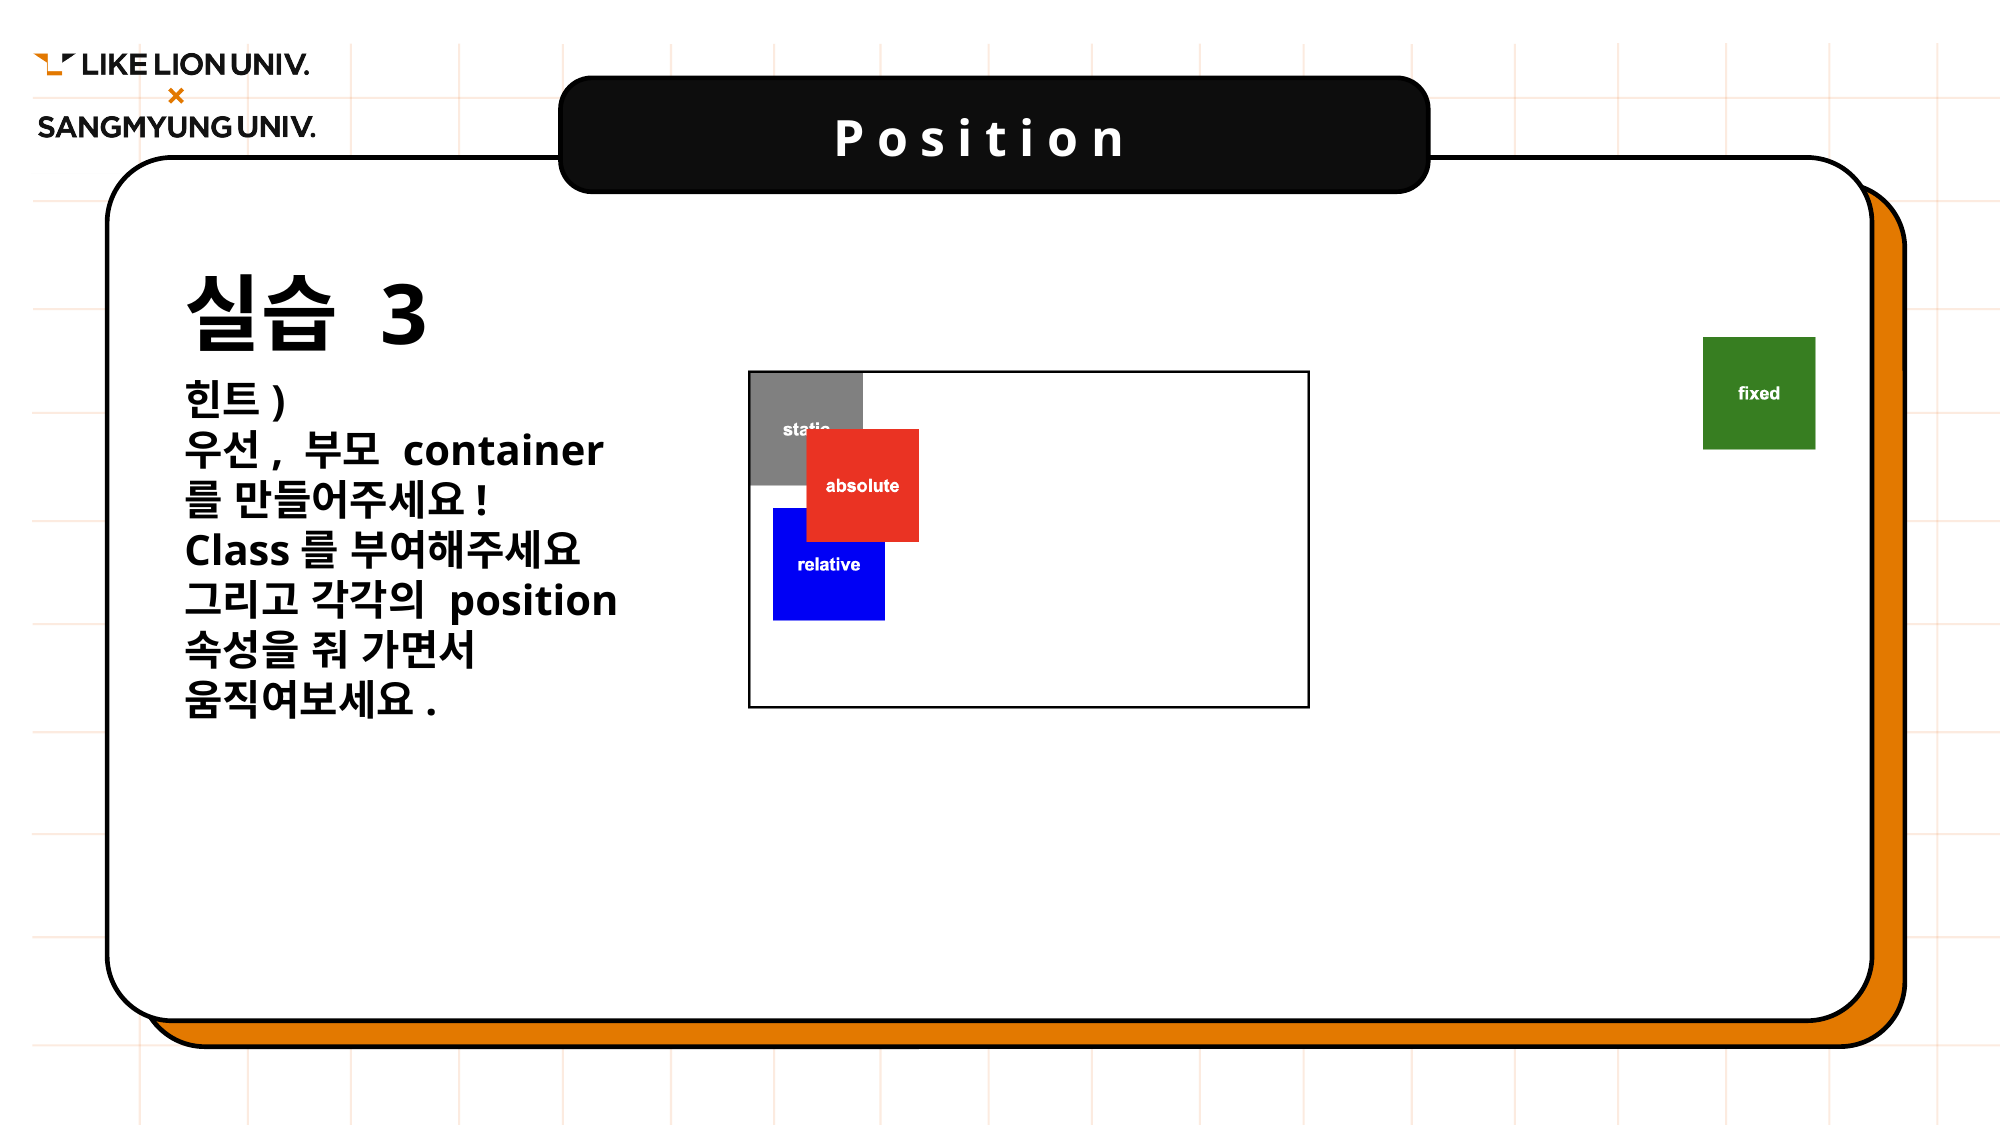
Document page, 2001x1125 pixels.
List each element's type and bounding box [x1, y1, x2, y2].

picture [721, 322, 1831, 912]
text_box [31, 43, 2000, 1125]
text_box [107, 157, 1905, 1047]
picture [31, 21, 321, 174]
